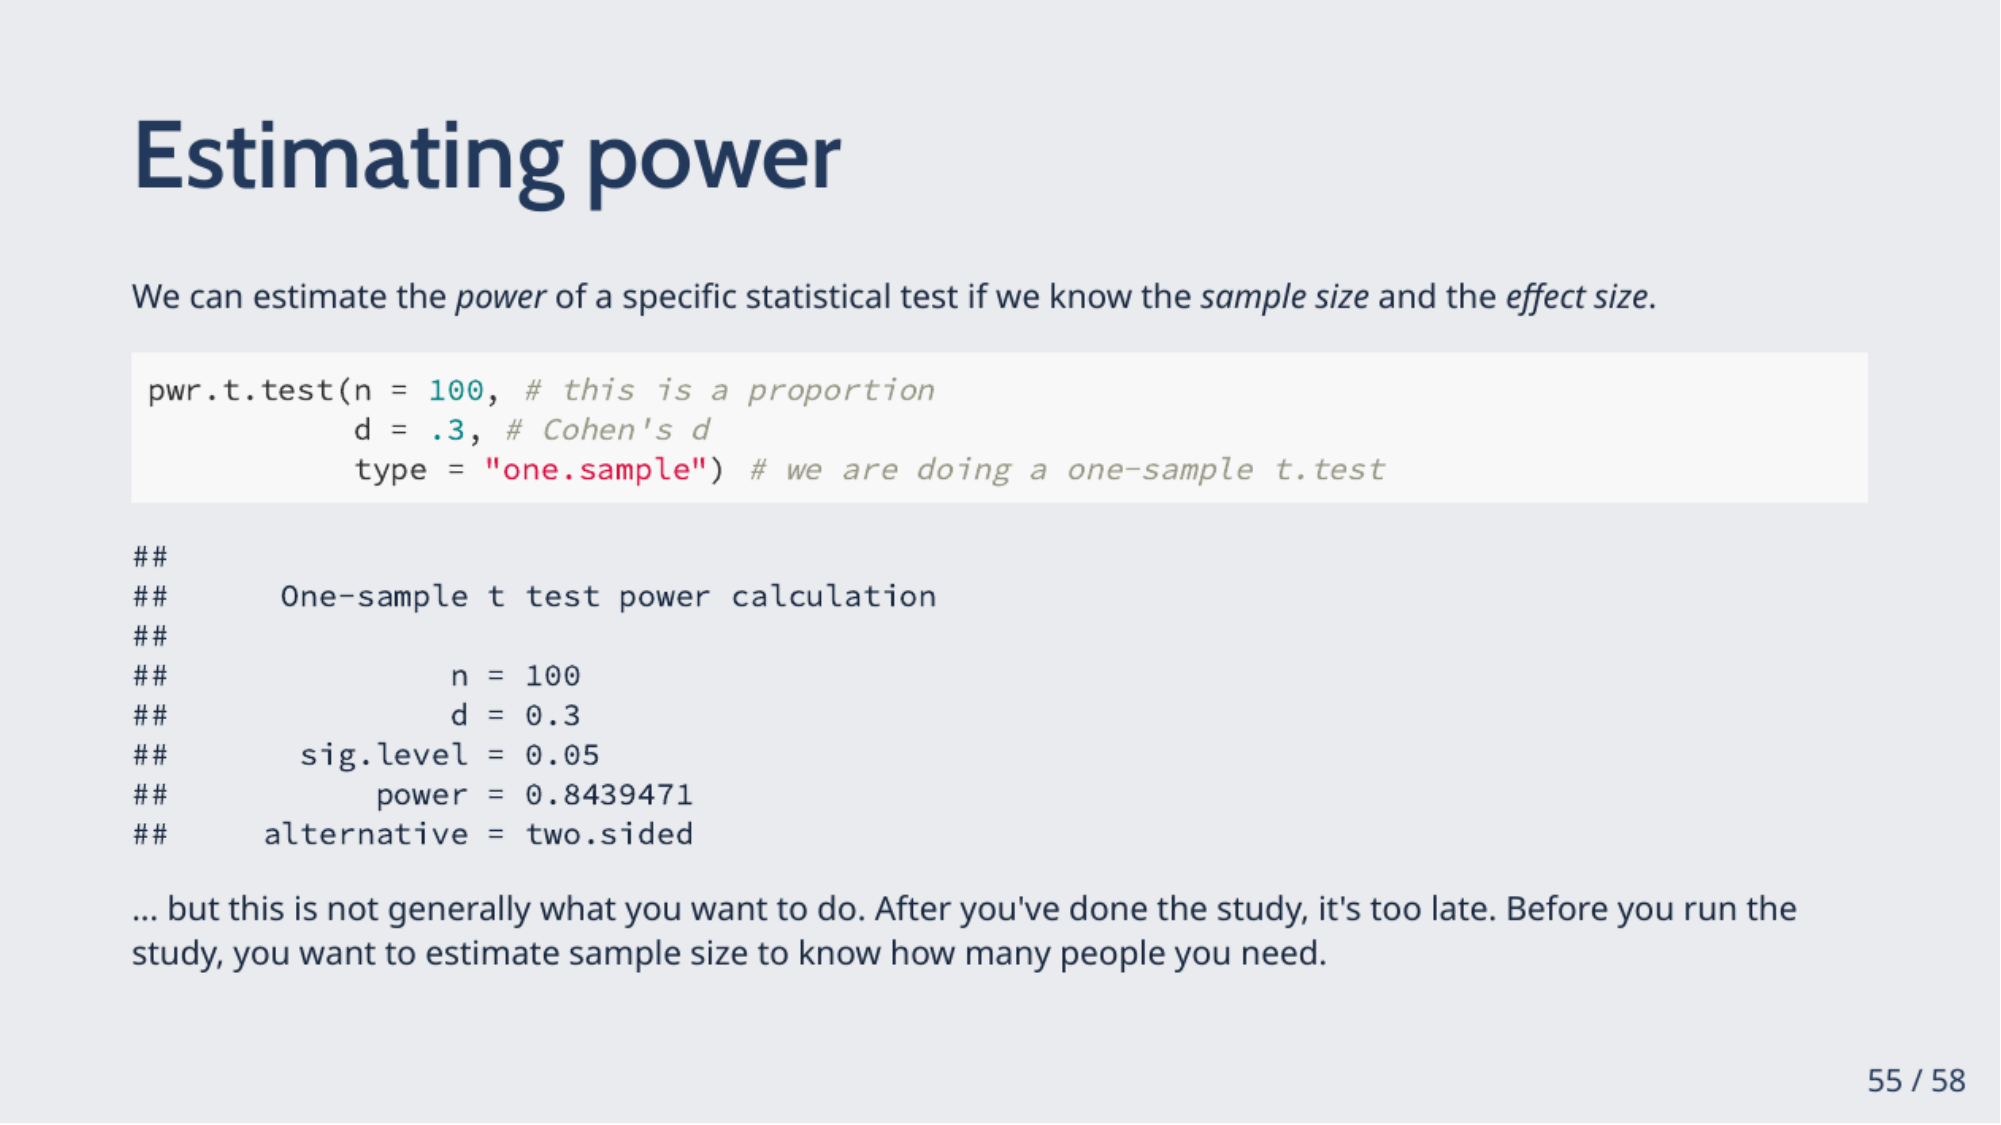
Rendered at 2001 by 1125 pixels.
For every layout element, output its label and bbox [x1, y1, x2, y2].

list [0, 0, 2000, 1125]
